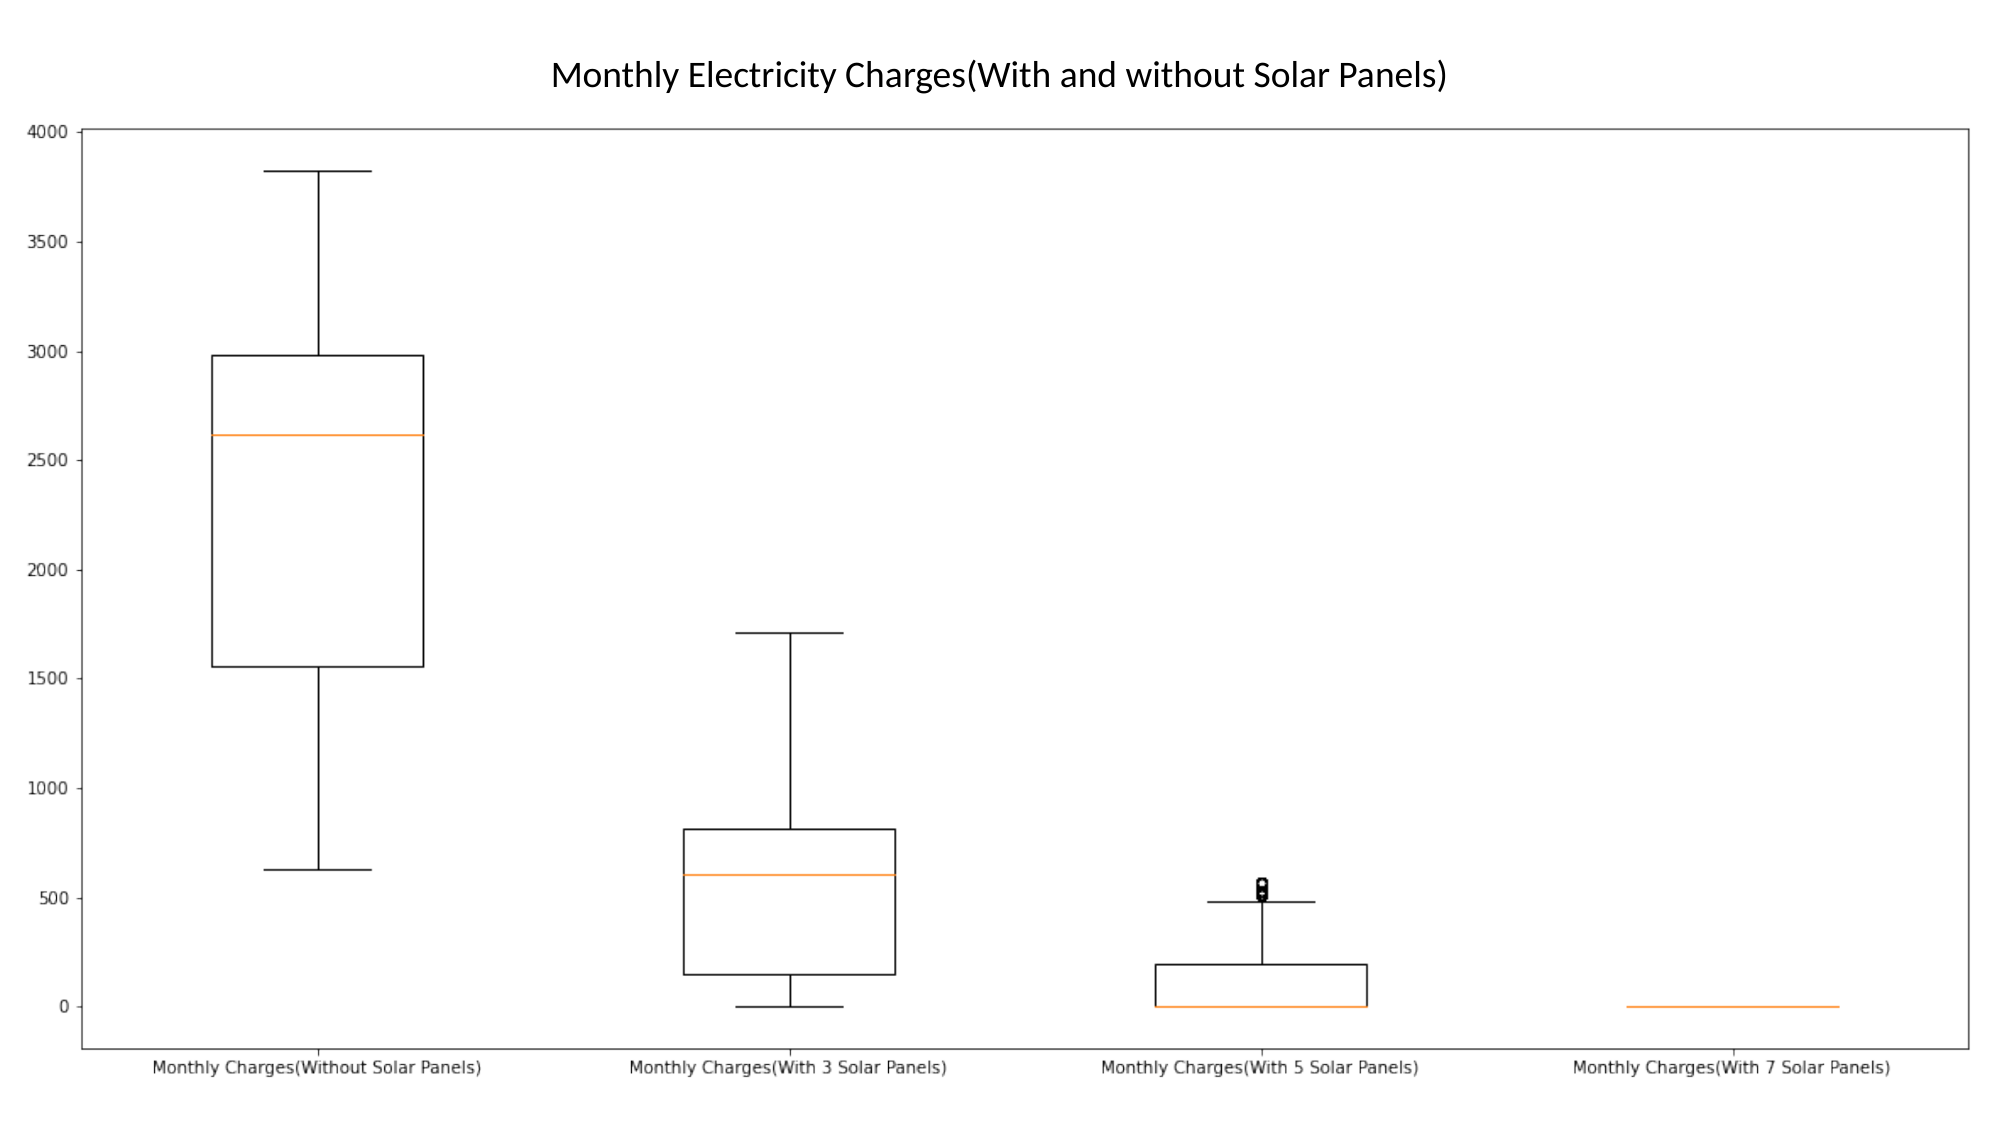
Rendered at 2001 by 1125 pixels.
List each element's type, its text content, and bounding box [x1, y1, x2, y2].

picture [9, 106, 1991, 1085]
text_box Monthly Electricity Charges(With and without Solar Panels) [543, 42, 1457, 103]
